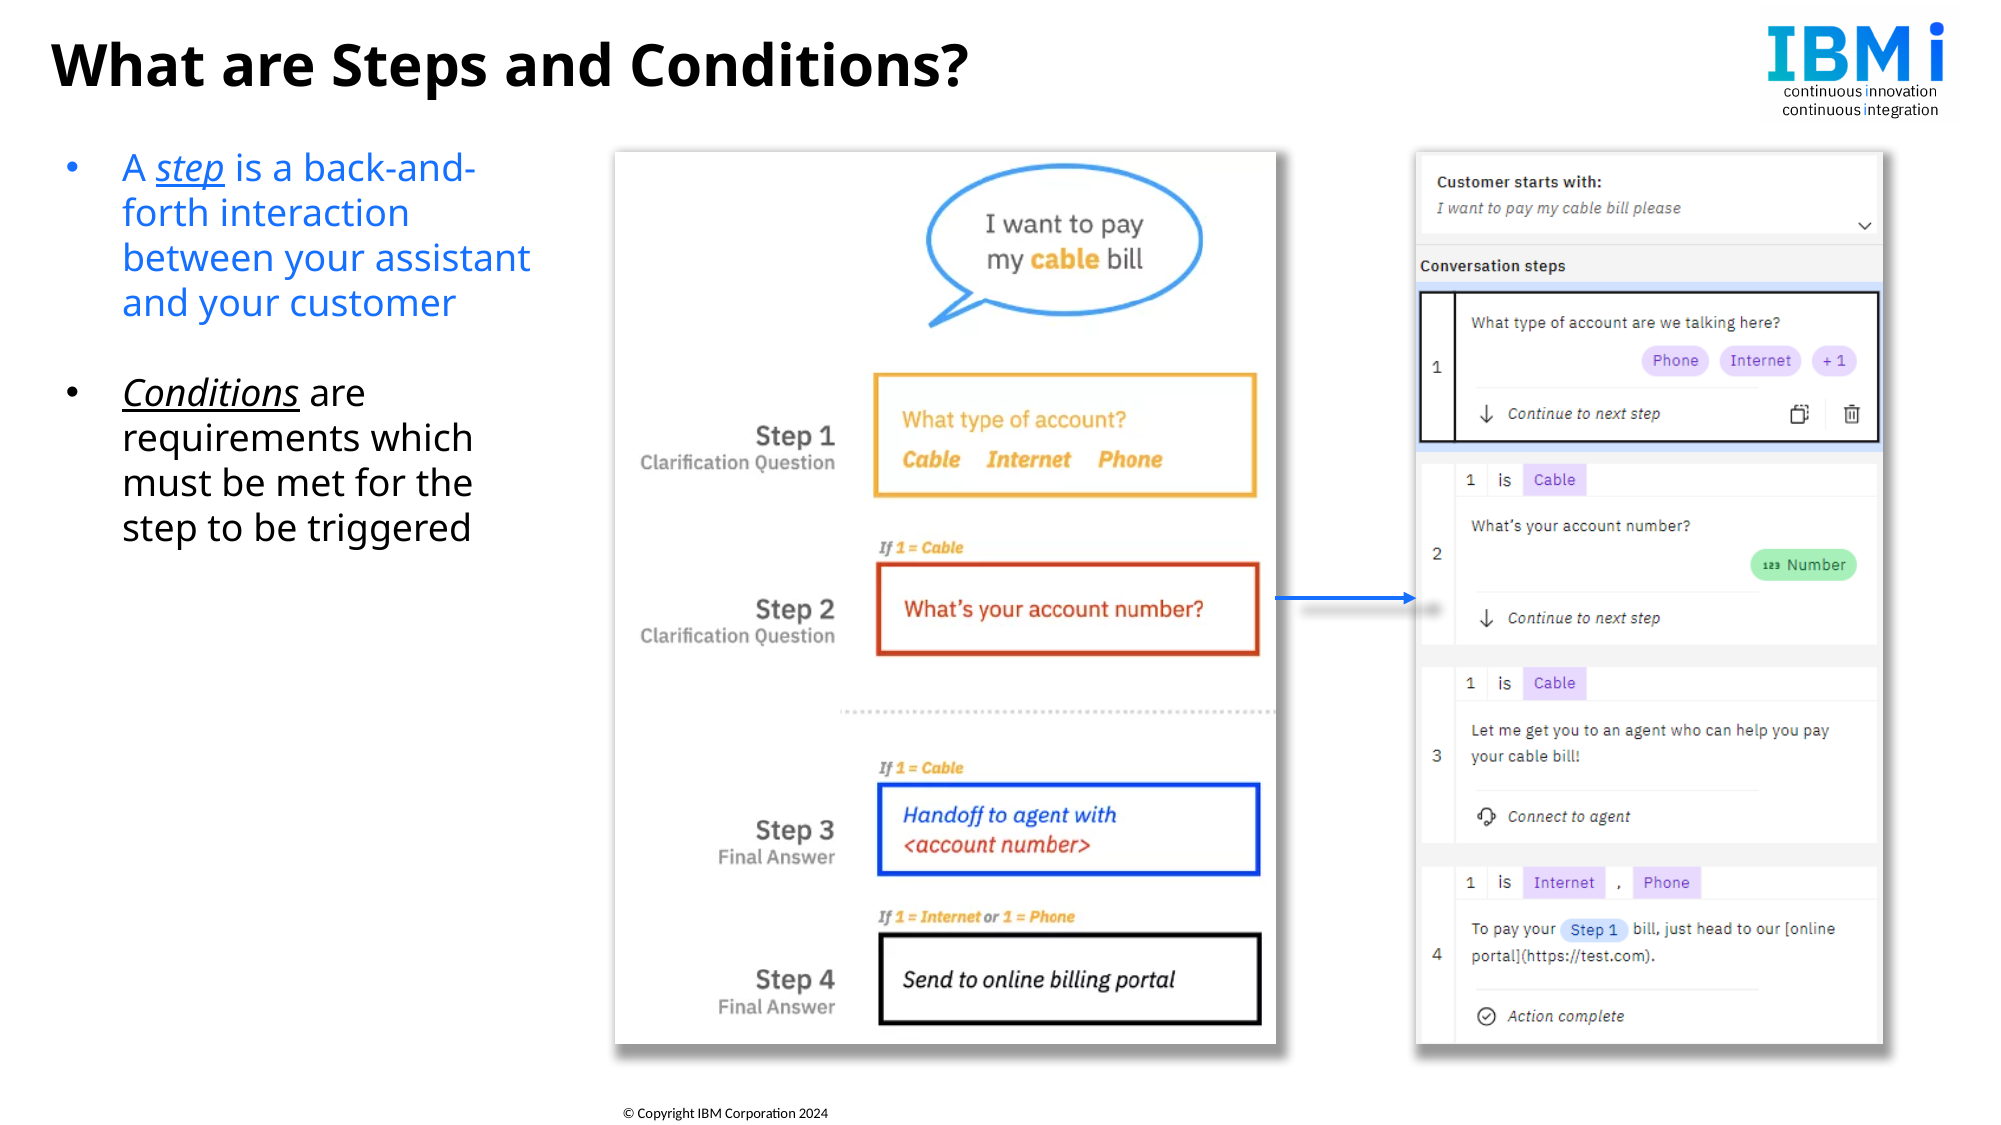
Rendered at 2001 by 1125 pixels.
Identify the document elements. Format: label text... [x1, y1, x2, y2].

list A step is a back-and-forth interaction between your assistant and your customer Conditions are requirements which must be met for the step to be triggered [51, 136, 566, 1025]
picture [615, 152, 1276, 1044]
title What are Steps and Conditions? [51, 36, 1721, 101]
picture [1416, 152, 1883, 1044]
picture [1761, 5, 1961, 124]
